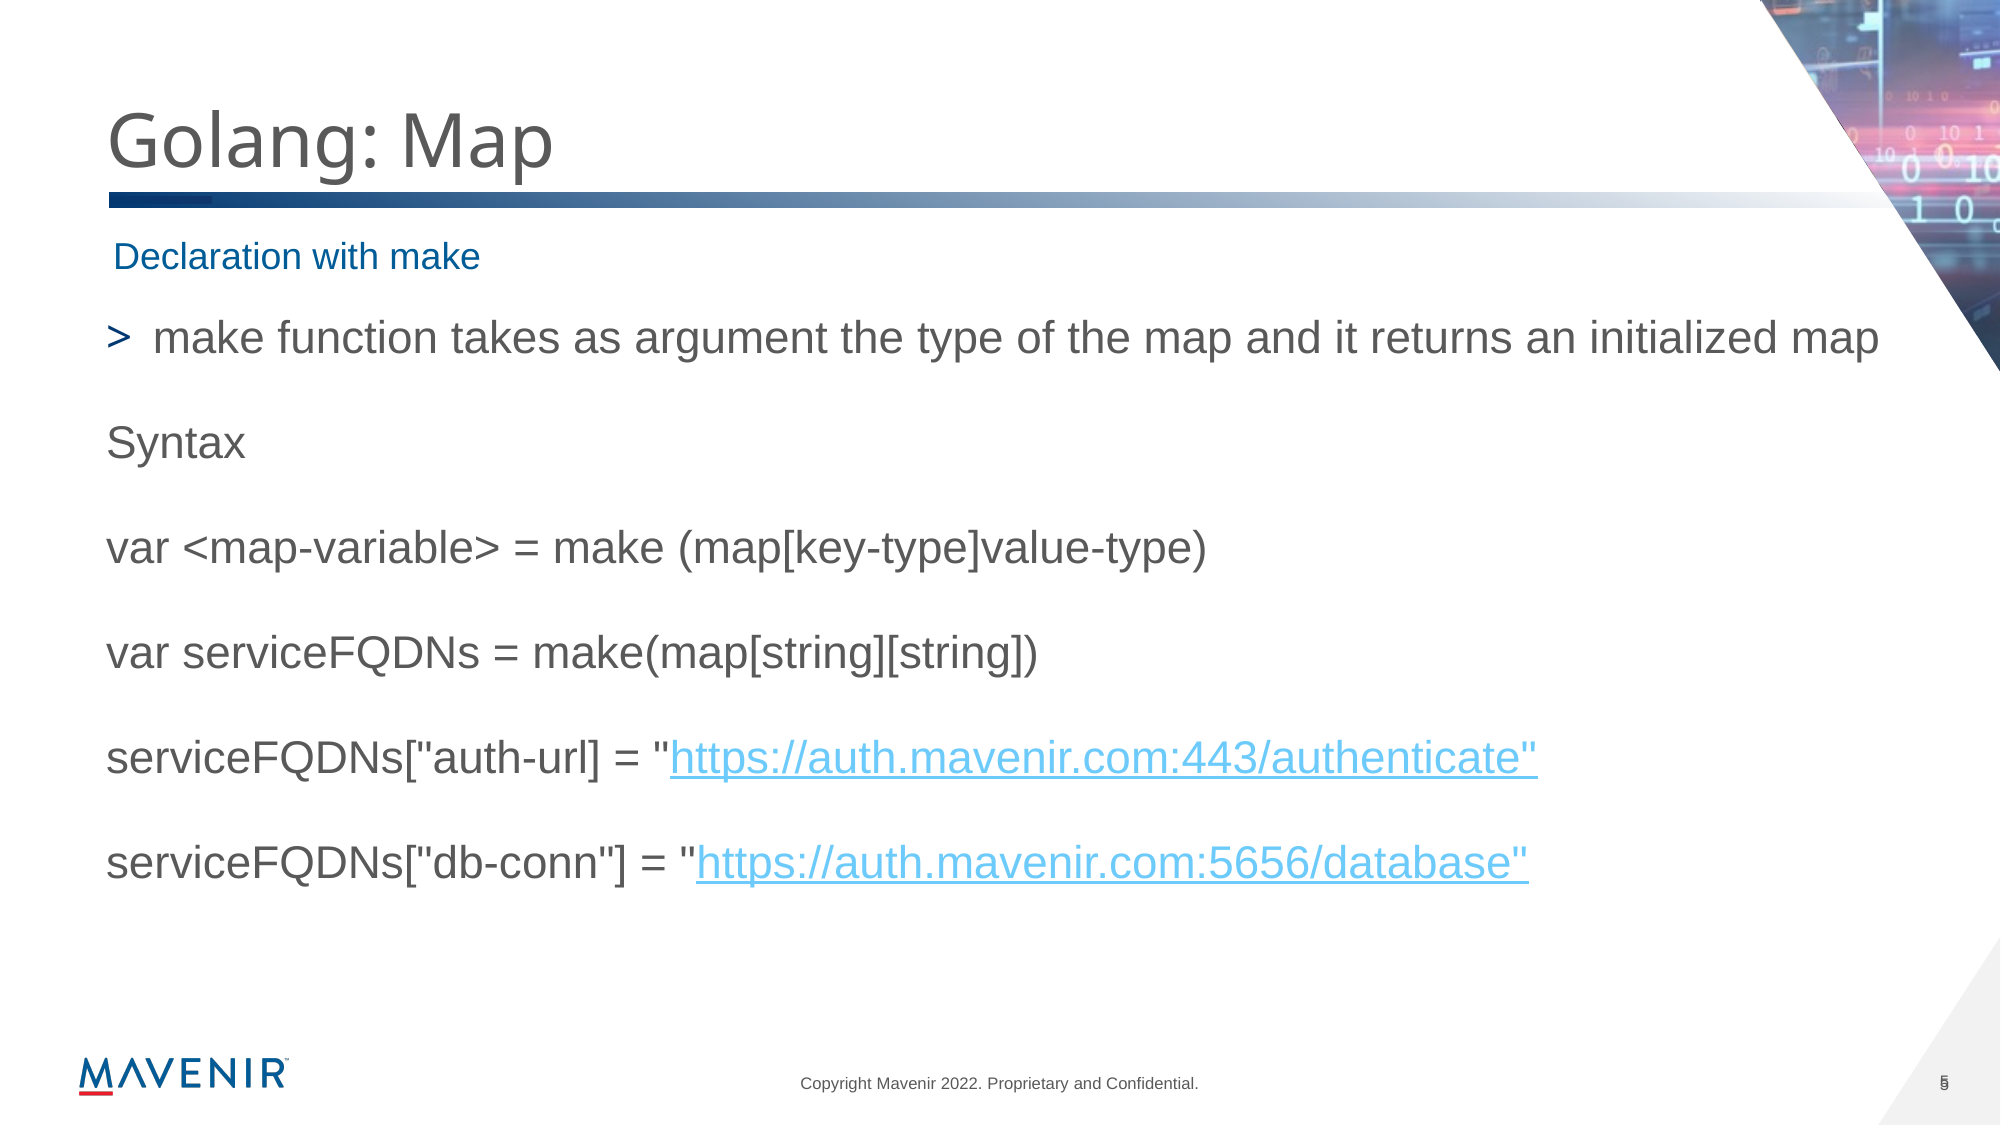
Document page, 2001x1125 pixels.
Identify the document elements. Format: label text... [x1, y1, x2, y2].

list make function takes as argument the type of the map and it returns an initialized map Syntax var <map-variable> = make (map[key-type]value-type) var serviceFQDNs = make(map[string][string]) serviceFQDNs["auth-url] = "https://auth.mavenir.com:443/authenticate" serviceFQDNs["db-conn"] = "https://auth.mavenir.com:5656/database" [91, 300, 1950, 981]
text_box 5 [1924, 1056, 2000, 1102]
picture [1760, 0, 2000, 372]
title Golang: Map [91, 33, 1951, 184]
list Declaration with make [98, 229, 1915, 284]
text_box [108, 191, 1916, 208]
picture [73, 1054, 291, 1099]
